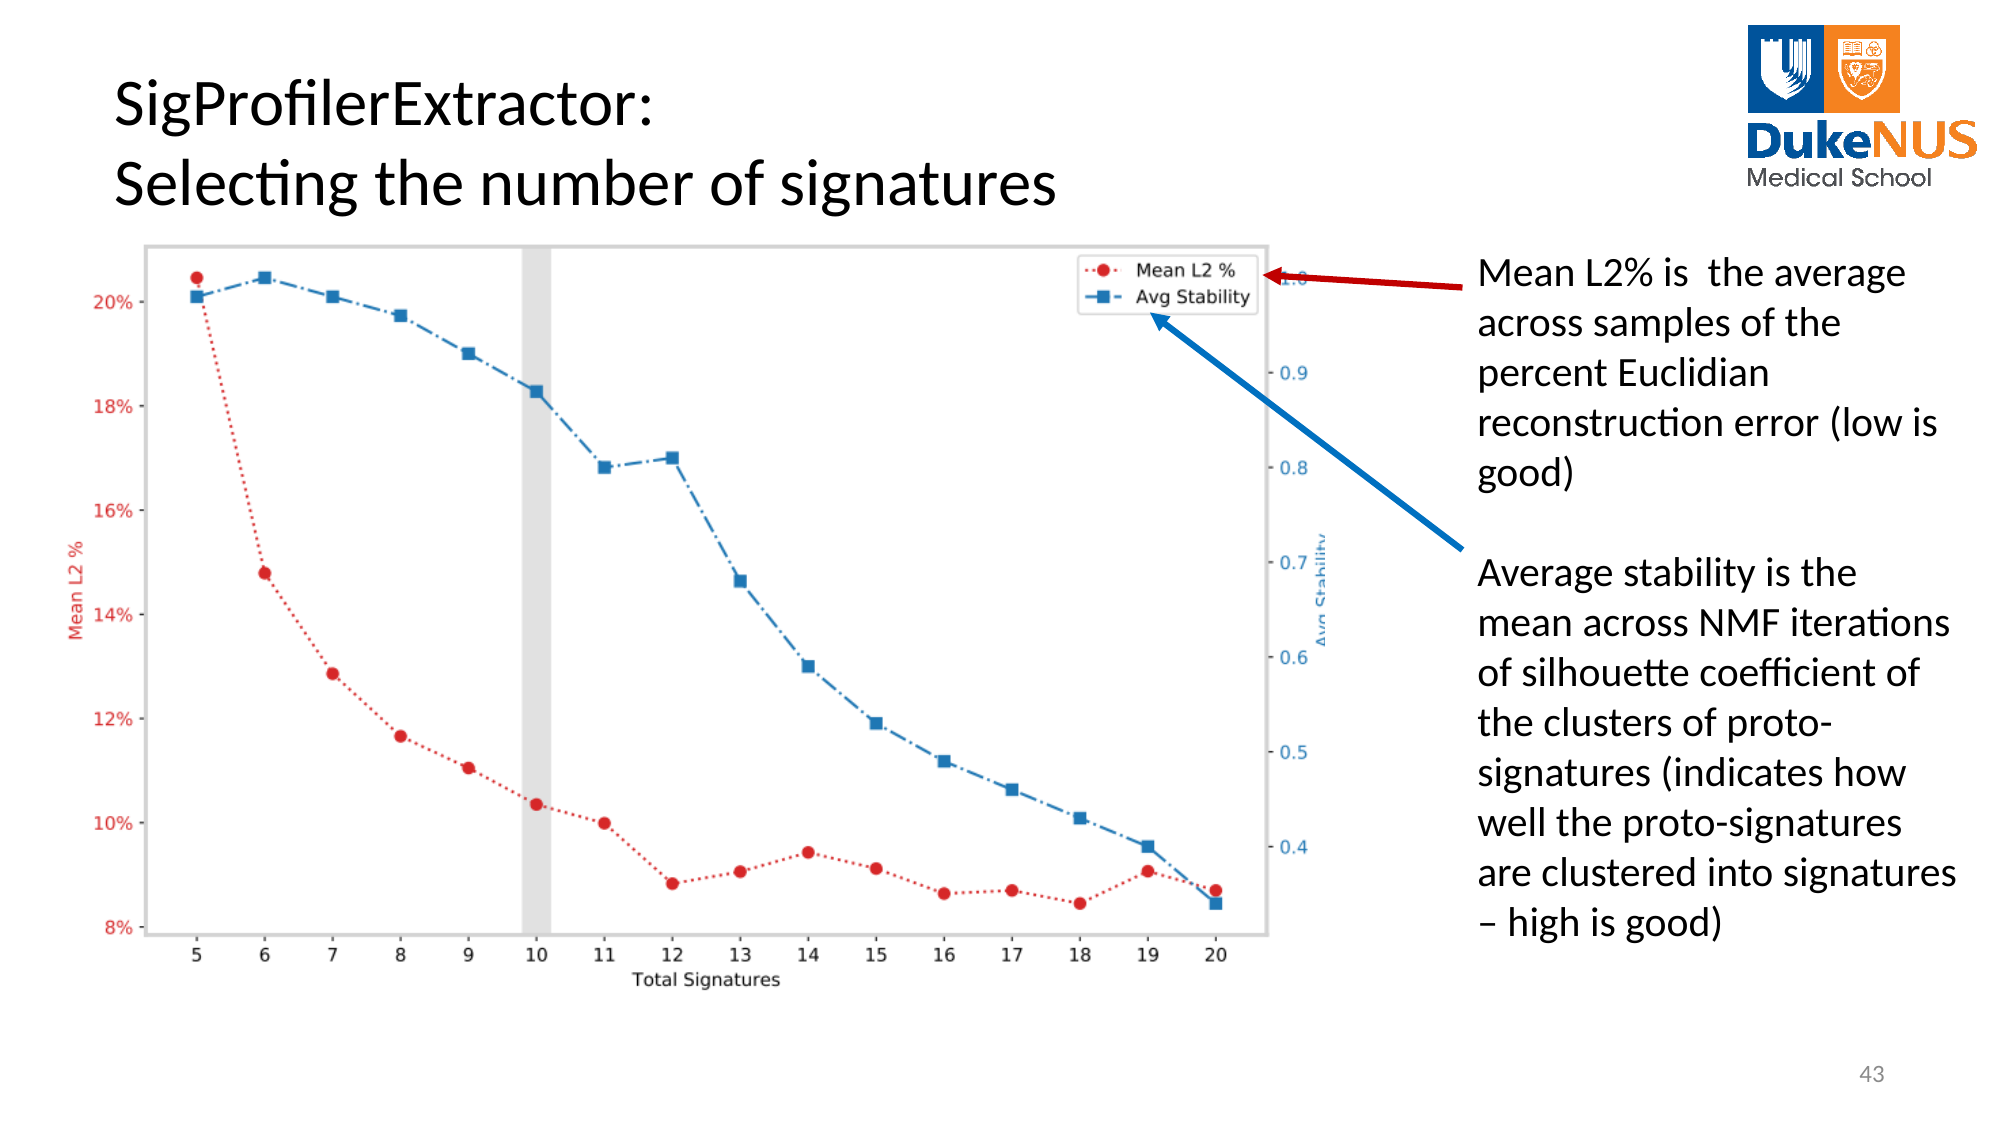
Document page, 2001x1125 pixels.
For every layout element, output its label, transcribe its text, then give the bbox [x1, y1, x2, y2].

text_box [1149, 312, 1463, 551]
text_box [1262, 274, 1463, 288]
title SigProfilerExtractor: Selecting the number of signatures [99, 45, 1663, 233]
picture [1737, 12, 1978, 189]
picture [62, 237, 1326, 1002]
text_box Mean L2% is the average across samples of the percent Euclidian reconstruction error (low is good) Average stability is the mean across NMF iterations of silhouette coefficient of the clusters of proto-signatures (indicates how well the proto-signatures are clustered into signatures – high is good) [1462, 237, 1975, 953]
slide_number 43 [1433, 1042, 1900, 1103]
